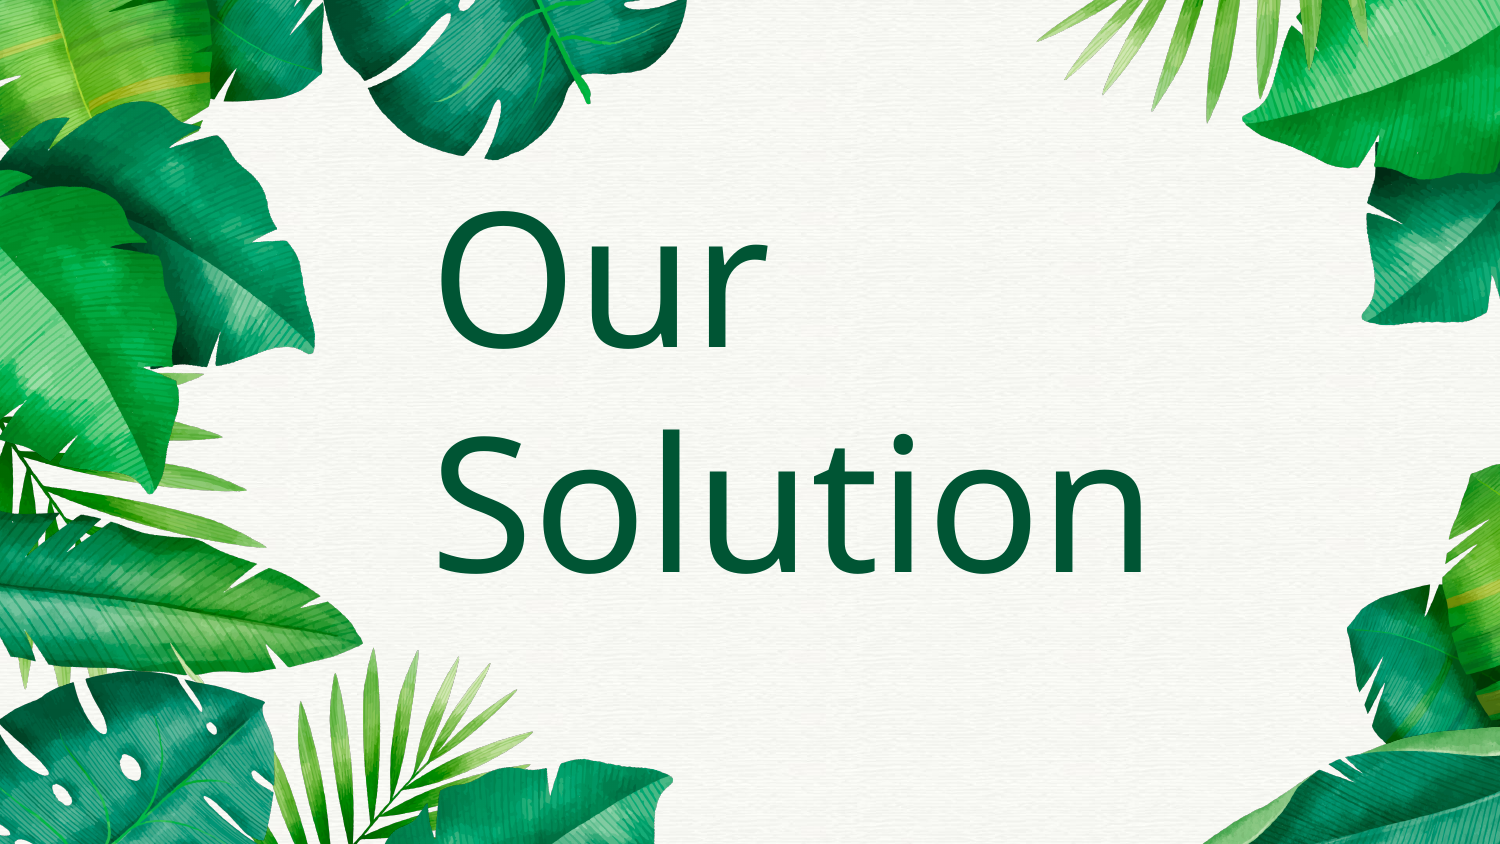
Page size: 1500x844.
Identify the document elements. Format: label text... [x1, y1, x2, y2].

picture [0, 0, 1500, 844]
title Our Solution [415, 199, 1307, 570]
